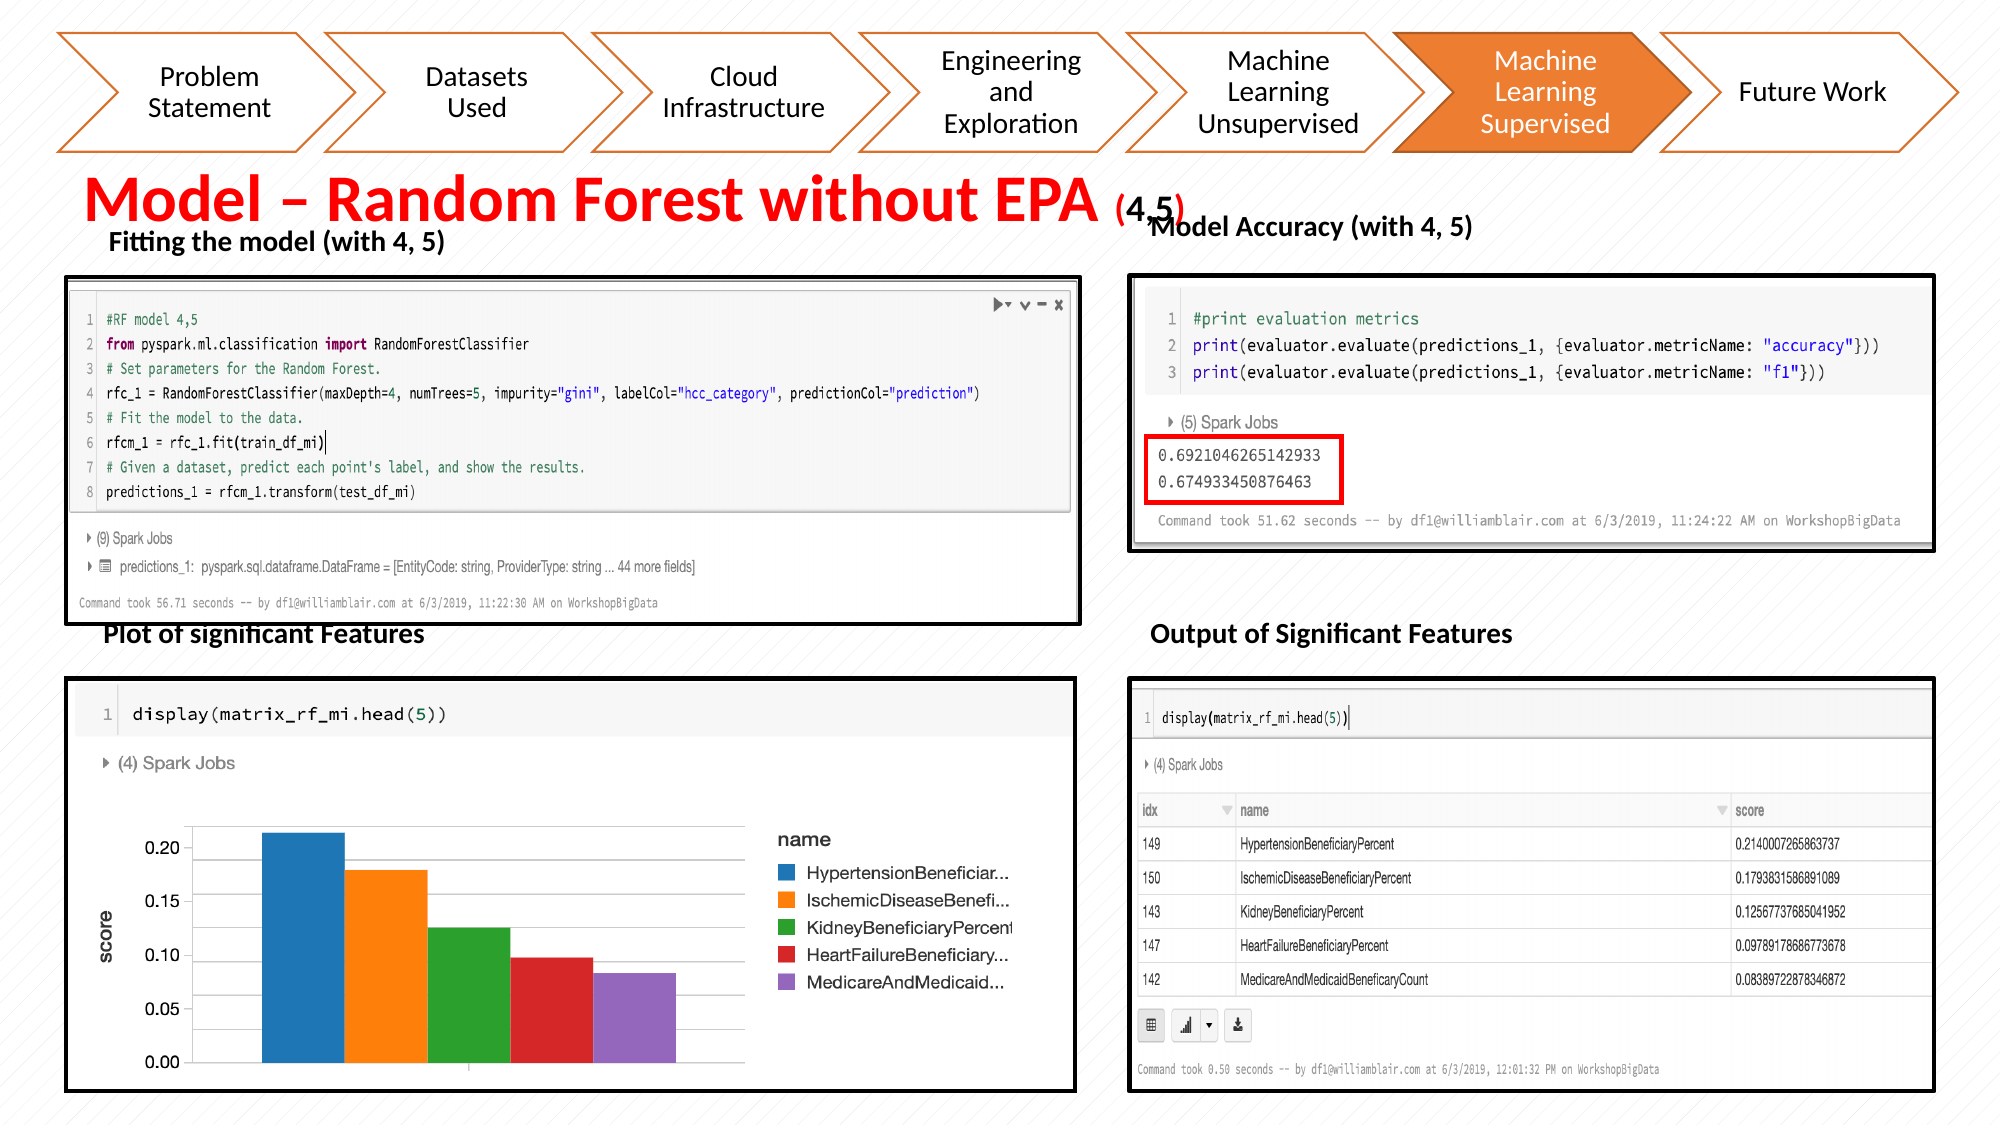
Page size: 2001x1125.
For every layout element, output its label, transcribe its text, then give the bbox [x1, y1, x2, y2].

text_box Plot of significant Features [58, 598, 777, 683]
picture [68, 279, 1078, 622]
picture [1131, 277, 1932, 549]
picture [68, 680, 1073, 1089]
text_box Model – Random Forest without EPA (4,5) [68, 161, 1932, 258]
text_box Model Accuracy (with 4, 5) [1105, 190, 1824, 275]
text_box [58, 24, 1959, 161]
text_box Fitting the model (with 4, 5) [63, 206, 783, 290]
text_box Output of Significant Features [1105, 598, 1824, 683]
picture [1131, 680, 1932, 1089]
